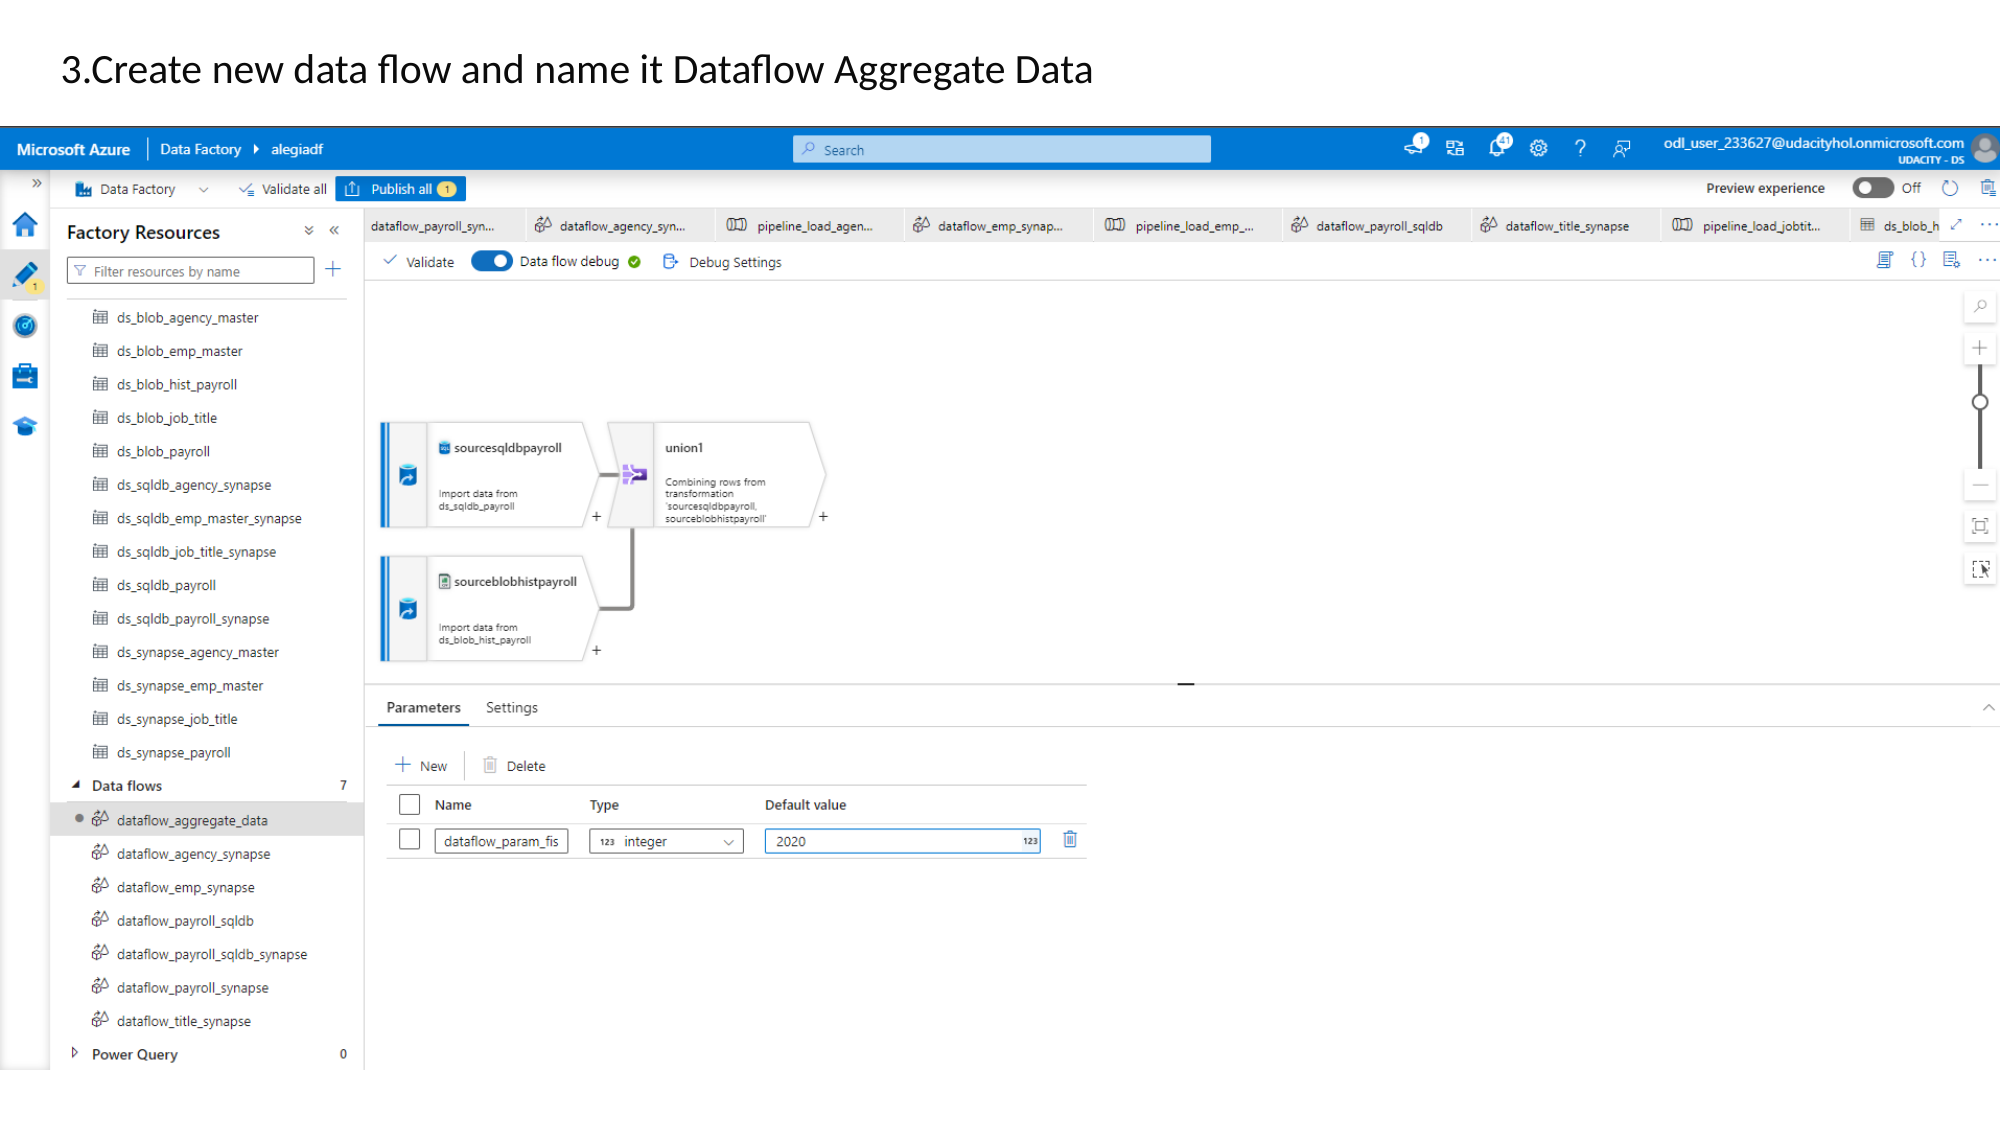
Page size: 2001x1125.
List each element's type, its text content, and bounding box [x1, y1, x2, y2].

title 3.Create new data flow and name it Dataflow Aggregate Data [45, 28, 1771, 112]
picture [0, 126, 2000, 1070]
